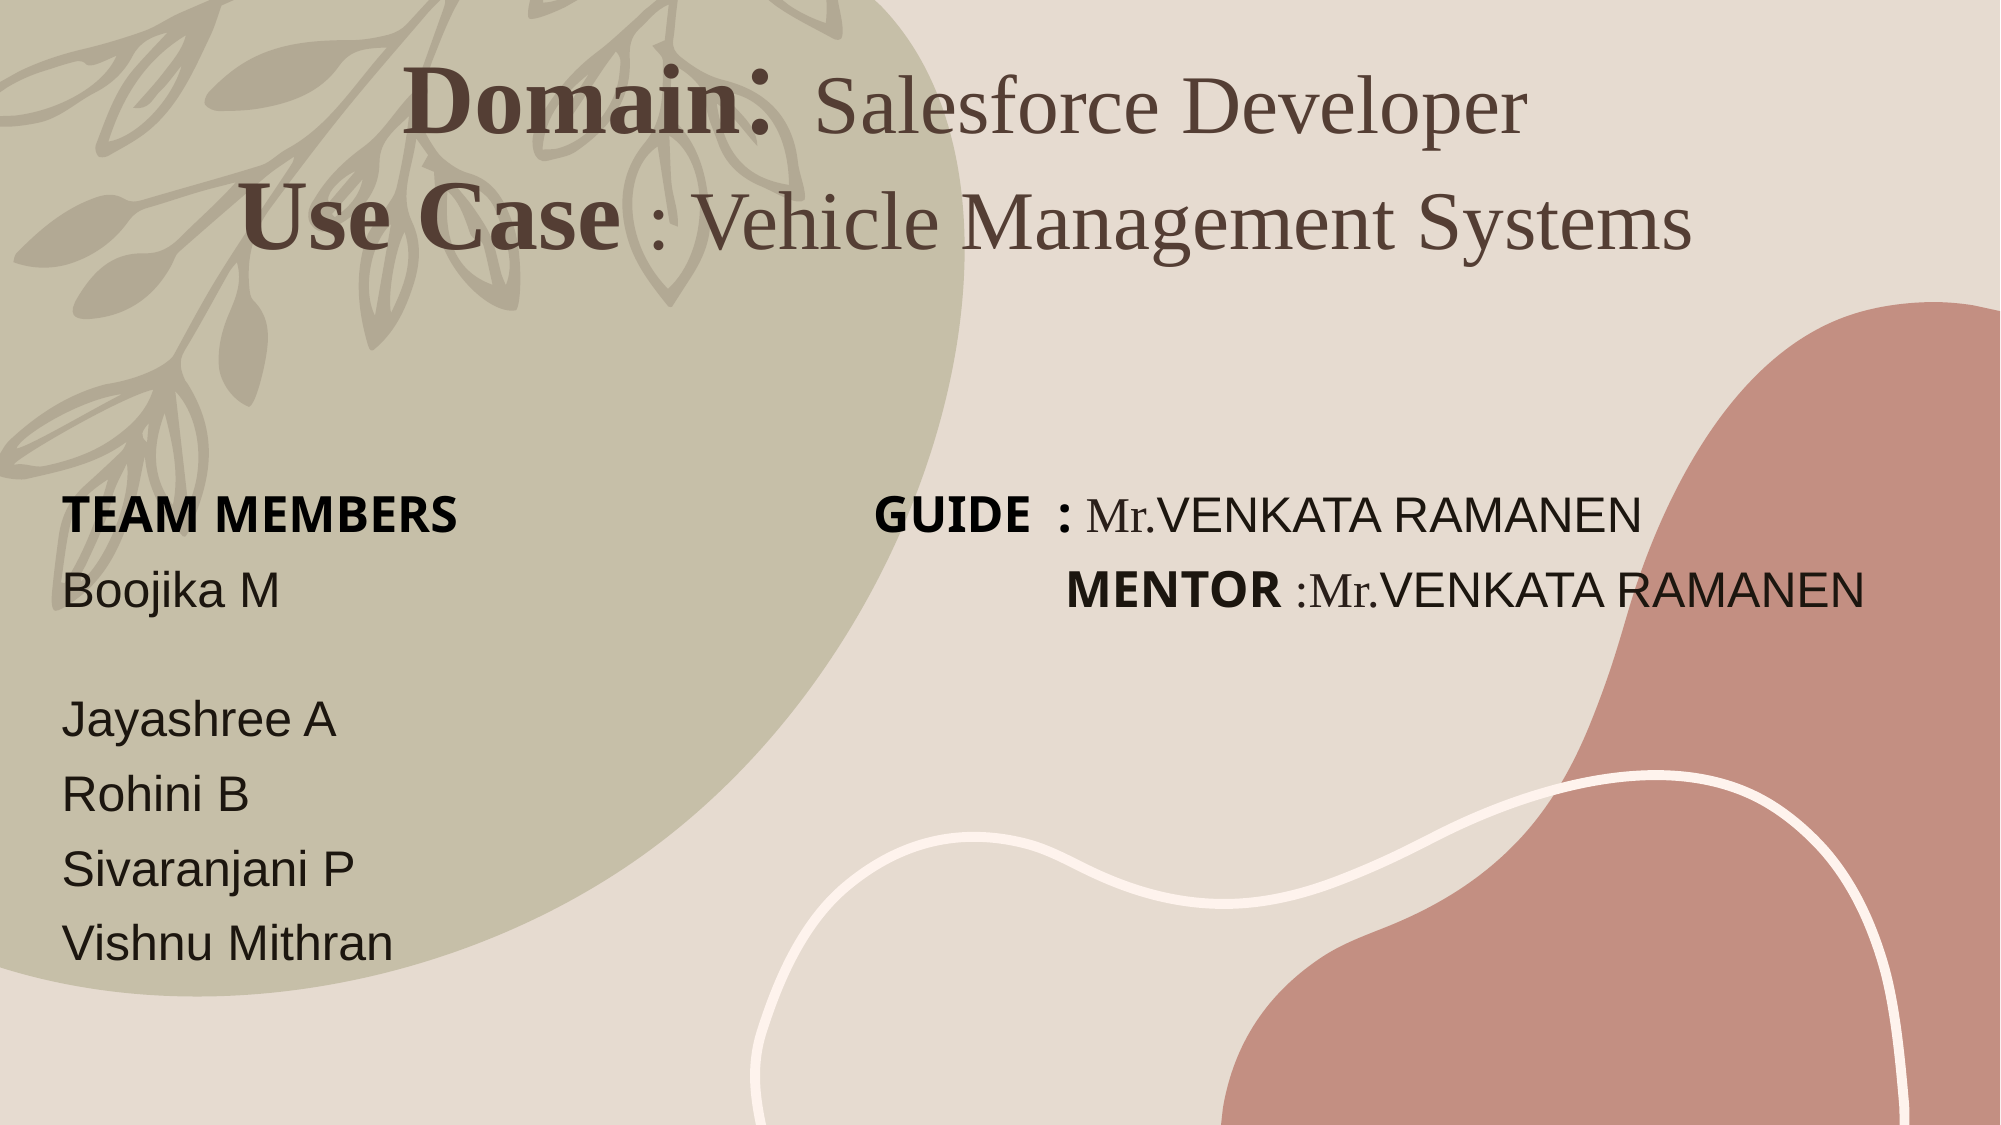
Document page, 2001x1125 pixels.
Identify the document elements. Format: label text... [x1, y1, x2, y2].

title Domain: Salesforce Developer Use Case : Vehicle Management Systems [81, 20, 1850, 379]
subtitle TEAM MEMBERS GUIDE : Mr.VENKATA RAMANEN Boojika M MENTOR :Mr.VENKATA RAMANEN Jayashree A Rohini B Sivaranjani P Vishnu Mithran [46, 476, 1954, 985]
